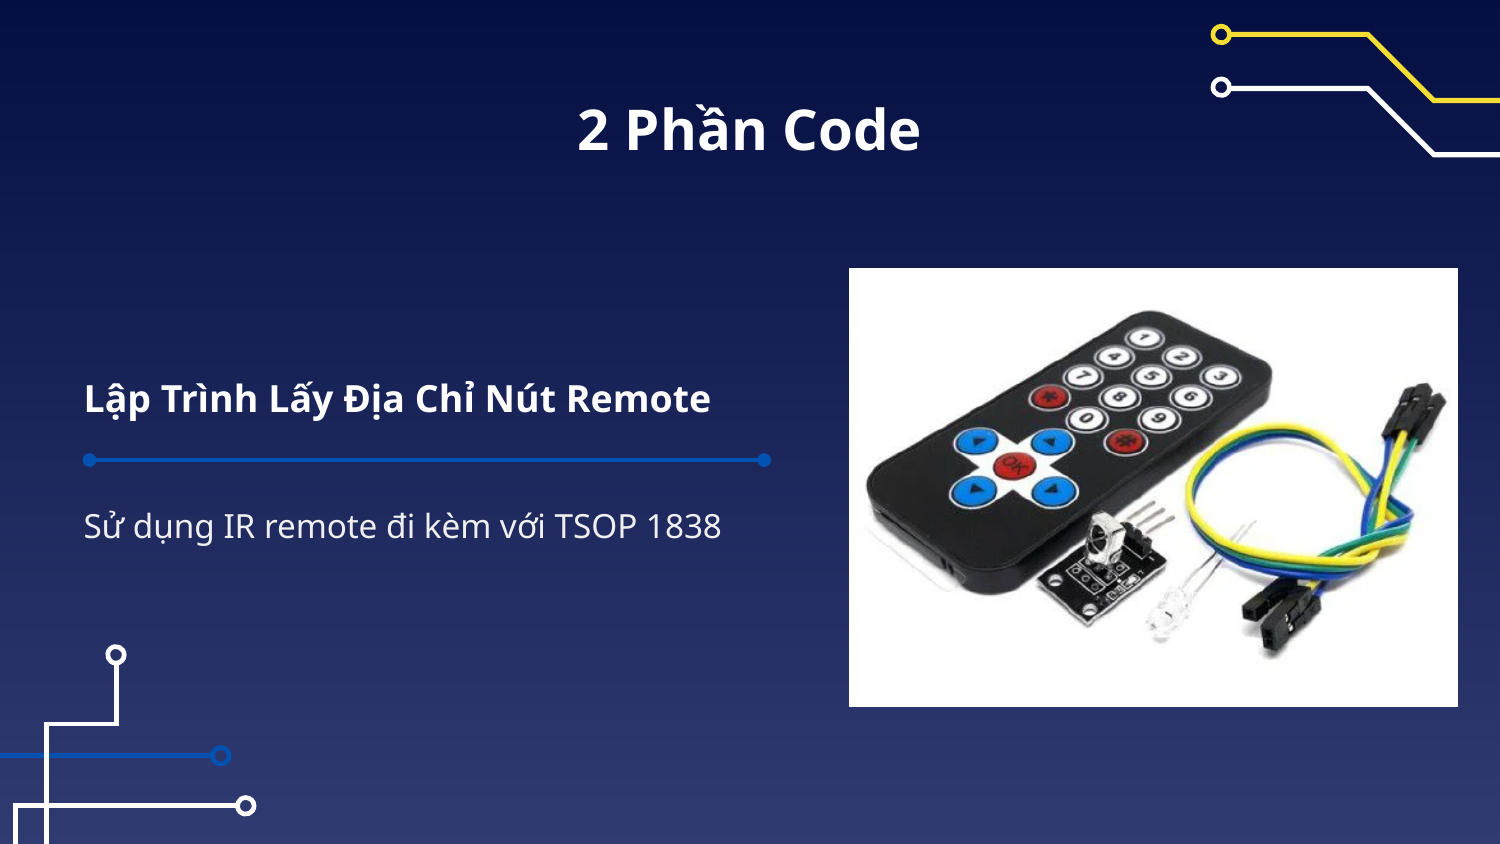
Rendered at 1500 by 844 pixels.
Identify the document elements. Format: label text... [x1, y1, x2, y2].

list Lập Trình Lấy Địa Chỉ Nút Remote Sử dụng IR remote đi kèm với TSOP 1838 [68, 236, 826, 684]
picture [849, 267, 1458, 708]
title 2 Phần Code [267, 88, 1233, 167]
